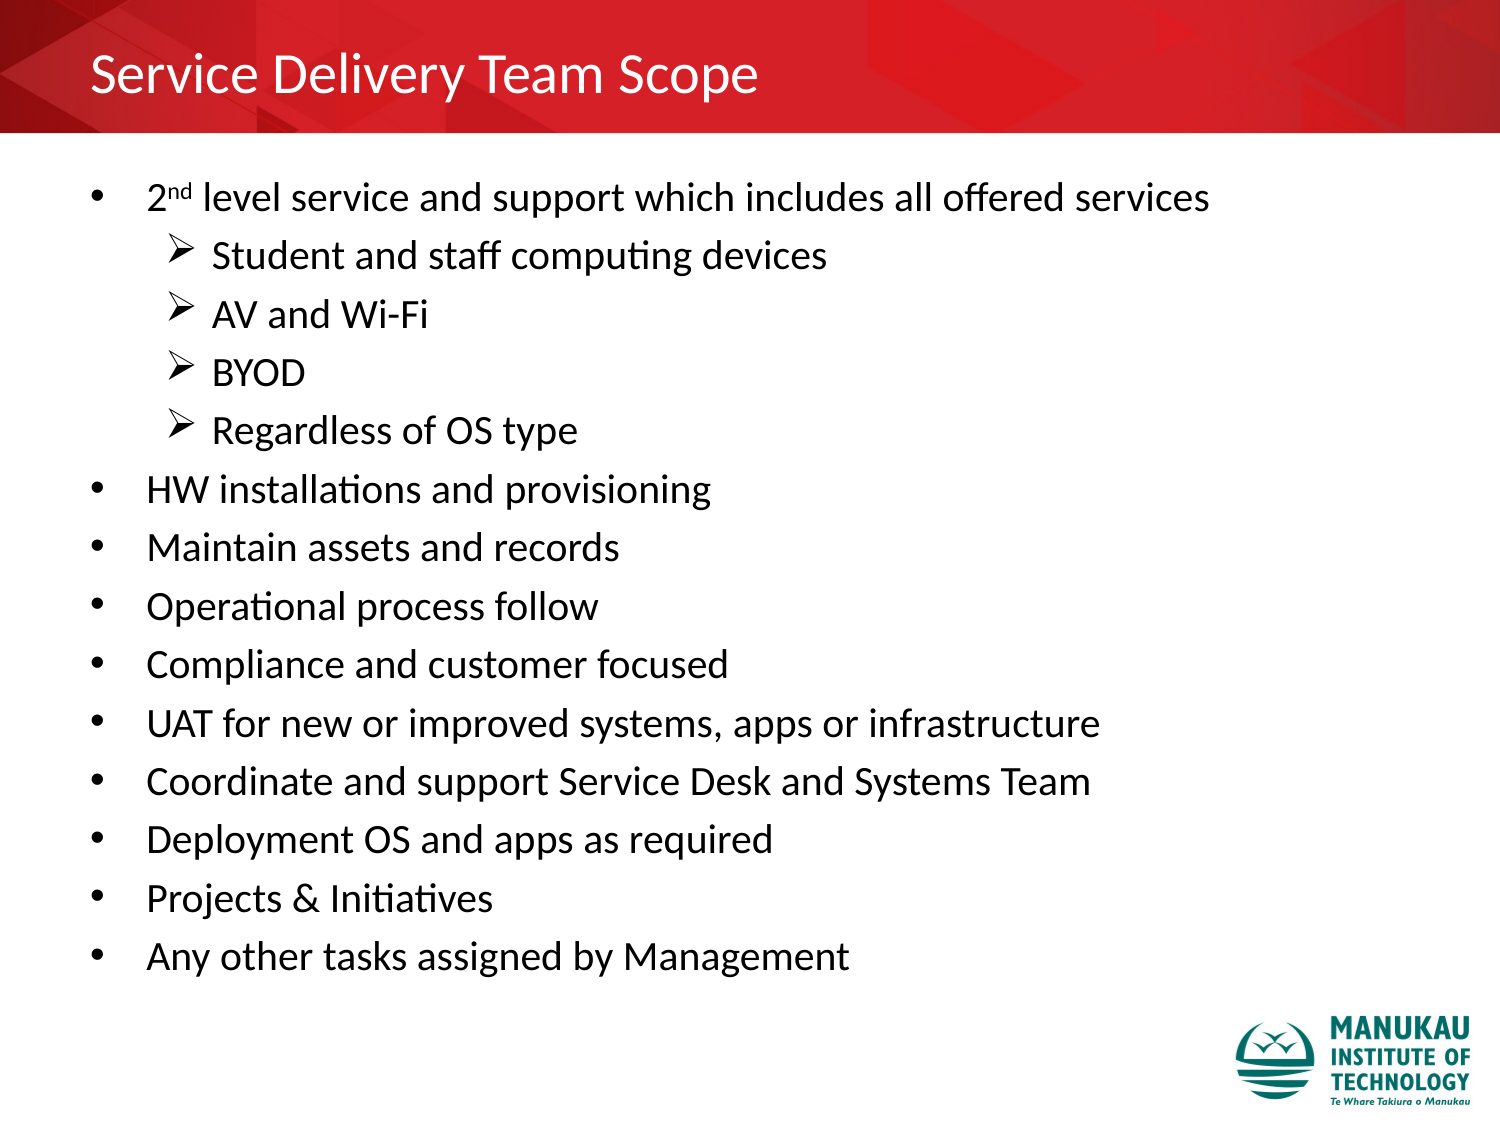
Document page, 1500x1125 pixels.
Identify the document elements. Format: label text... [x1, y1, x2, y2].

title Service Delivery Team Scope [75, 23, 1425, 118]
list 2nd level service and support which includes all offered services Student and staff computing devices AV and Wi-Fi BYOD Regardless of OS type HW installations and provisioning Maintain assets and records Operational process follow Compliance and customer focused UAT for new or improved systems, apps or infrastructure Coordinate and support Service Desk and Systems Team Deployment OS and apps as required Projects & Initiatives Any other tasks assigned by Management [75, 162, 1425, 1071]
picture [0, 0, 1500, 1125]
